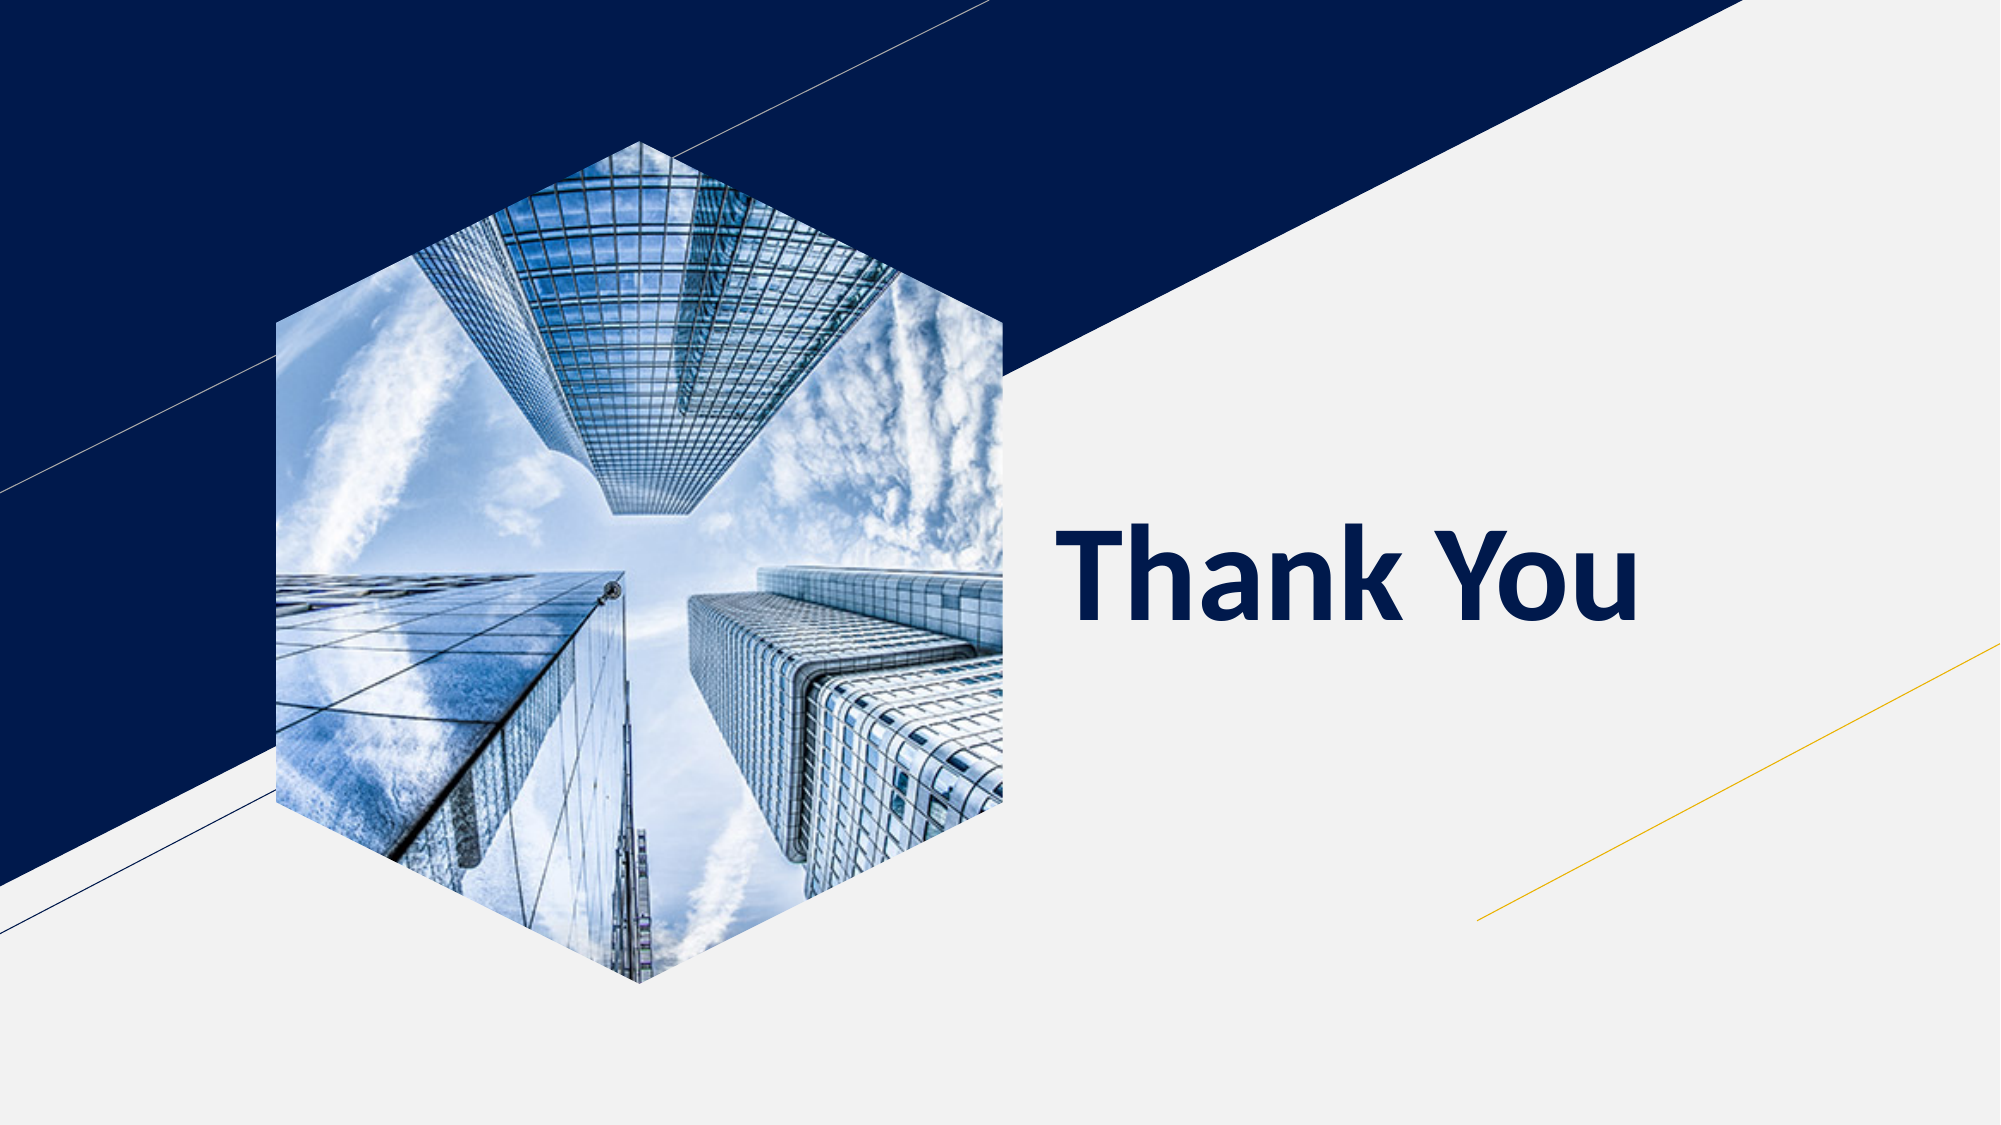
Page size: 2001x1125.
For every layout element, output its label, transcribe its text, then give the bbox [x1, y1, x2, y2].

picture [276, 141, 1003, 984]
title Thank You [1040, 384, 1837, 650]
